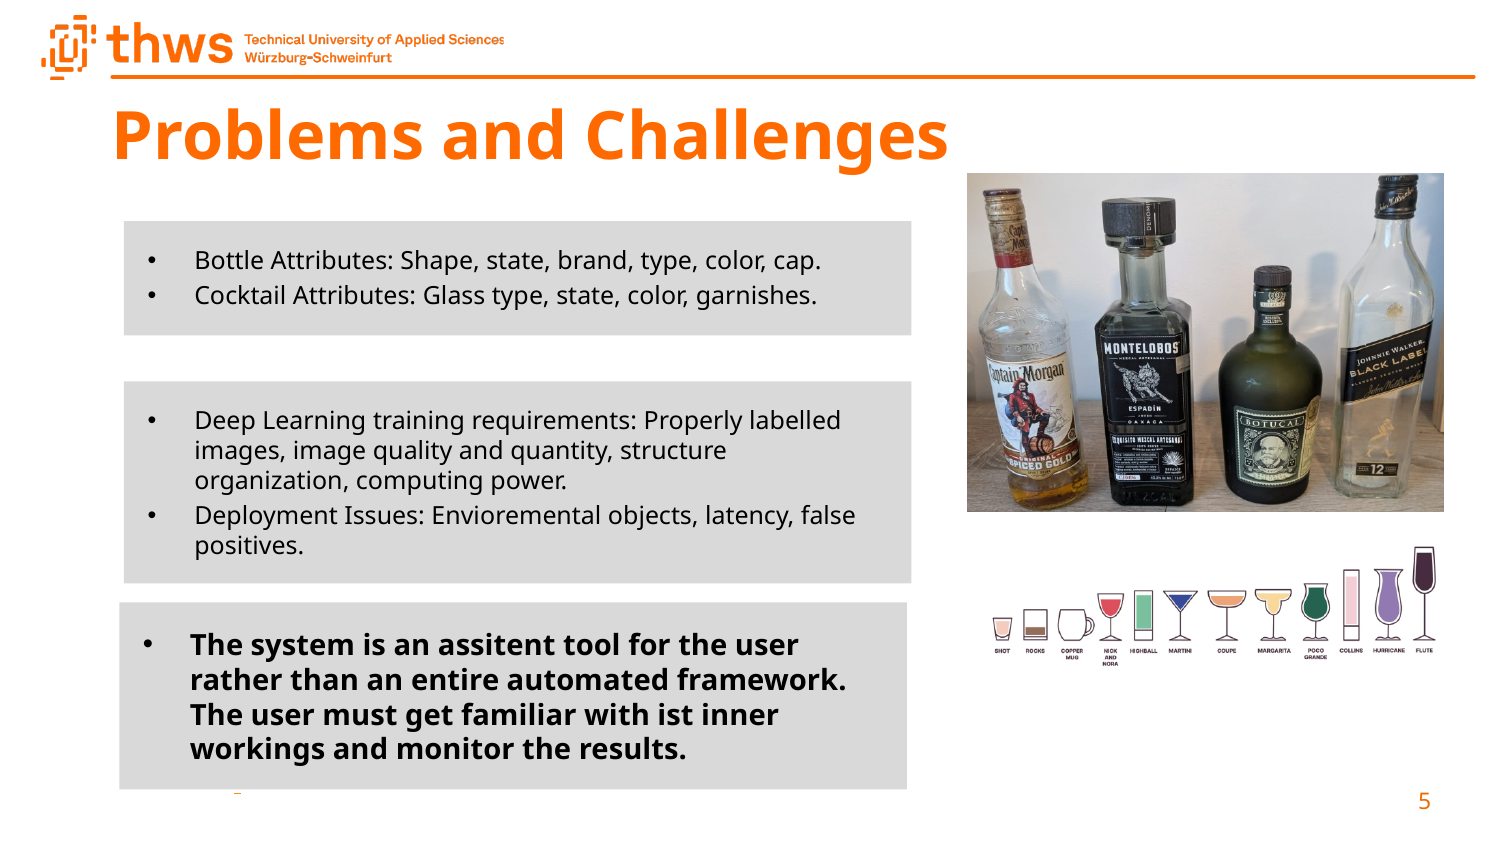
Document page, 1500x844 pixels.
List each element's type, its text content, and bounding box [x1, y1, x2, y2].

text_box Deep Learning training requirements: Properly labelled images, image quality and quantity, structure organization, computing power. Deployment Issues: Envioremental objects, latency, false positives. [123, 381, 912, 584]
picture [967, 173, 1444, 512]
list Bottle Attributes: Shape, state, brand, type, color, cap. Cocktail Attributes: Glass type, state, color, garnishes. [123, 220, 913, 337]
title Problems and Challenges [96, 91, 1176, 174]
text_box The system is an assitent tool for the user rather than an entire automated framework. The user must get familiar with ist inner workings and monitor the results. [119, 602, 907, 790]
picture [972, 536, 1454, 670]
slide_number 5 [1380, 778, 1447, 807]
